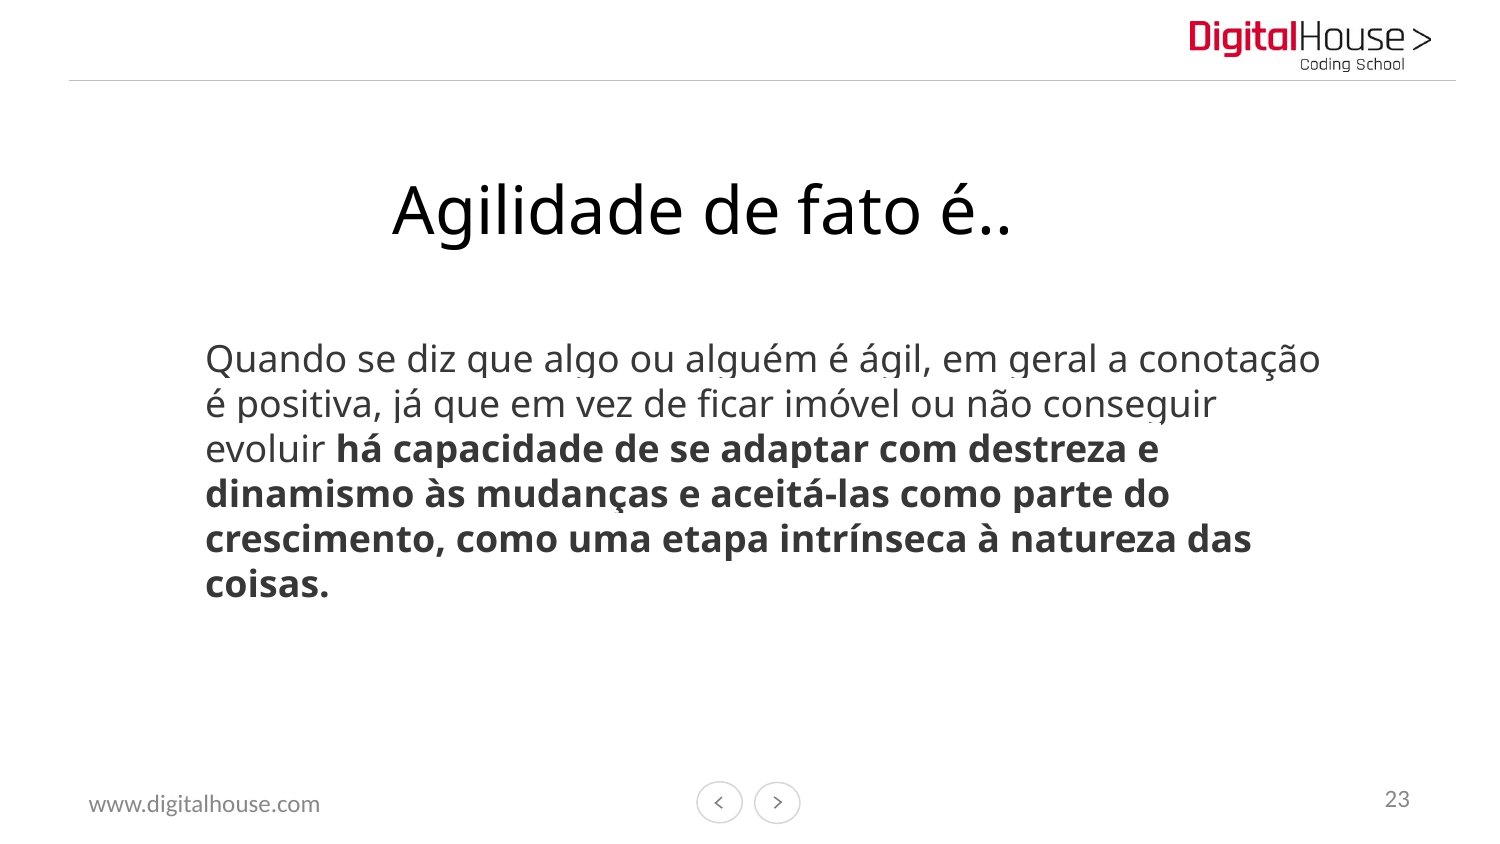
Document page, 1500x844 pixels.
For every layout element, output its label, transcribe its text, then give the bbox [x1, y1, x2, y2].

title Agilidade de fato é.. [392, 173, 1041, 285]
text_box Quando se diz que algo ou alguém é ágil, em geral a conotação é positiva, já que em vez de ficar imóvel ou não conseguir evoluir há capacidade de se adaptar com destreza e dinamismo às mudanças e aceitá-las como parte do crescimento, como uma etapa intrínseca à natureza das coisas. [190, 285, 1353, 656]
slide_number 23 [1074, 774, 1425, 820]
picture [1190, 21, 1431, 72]
